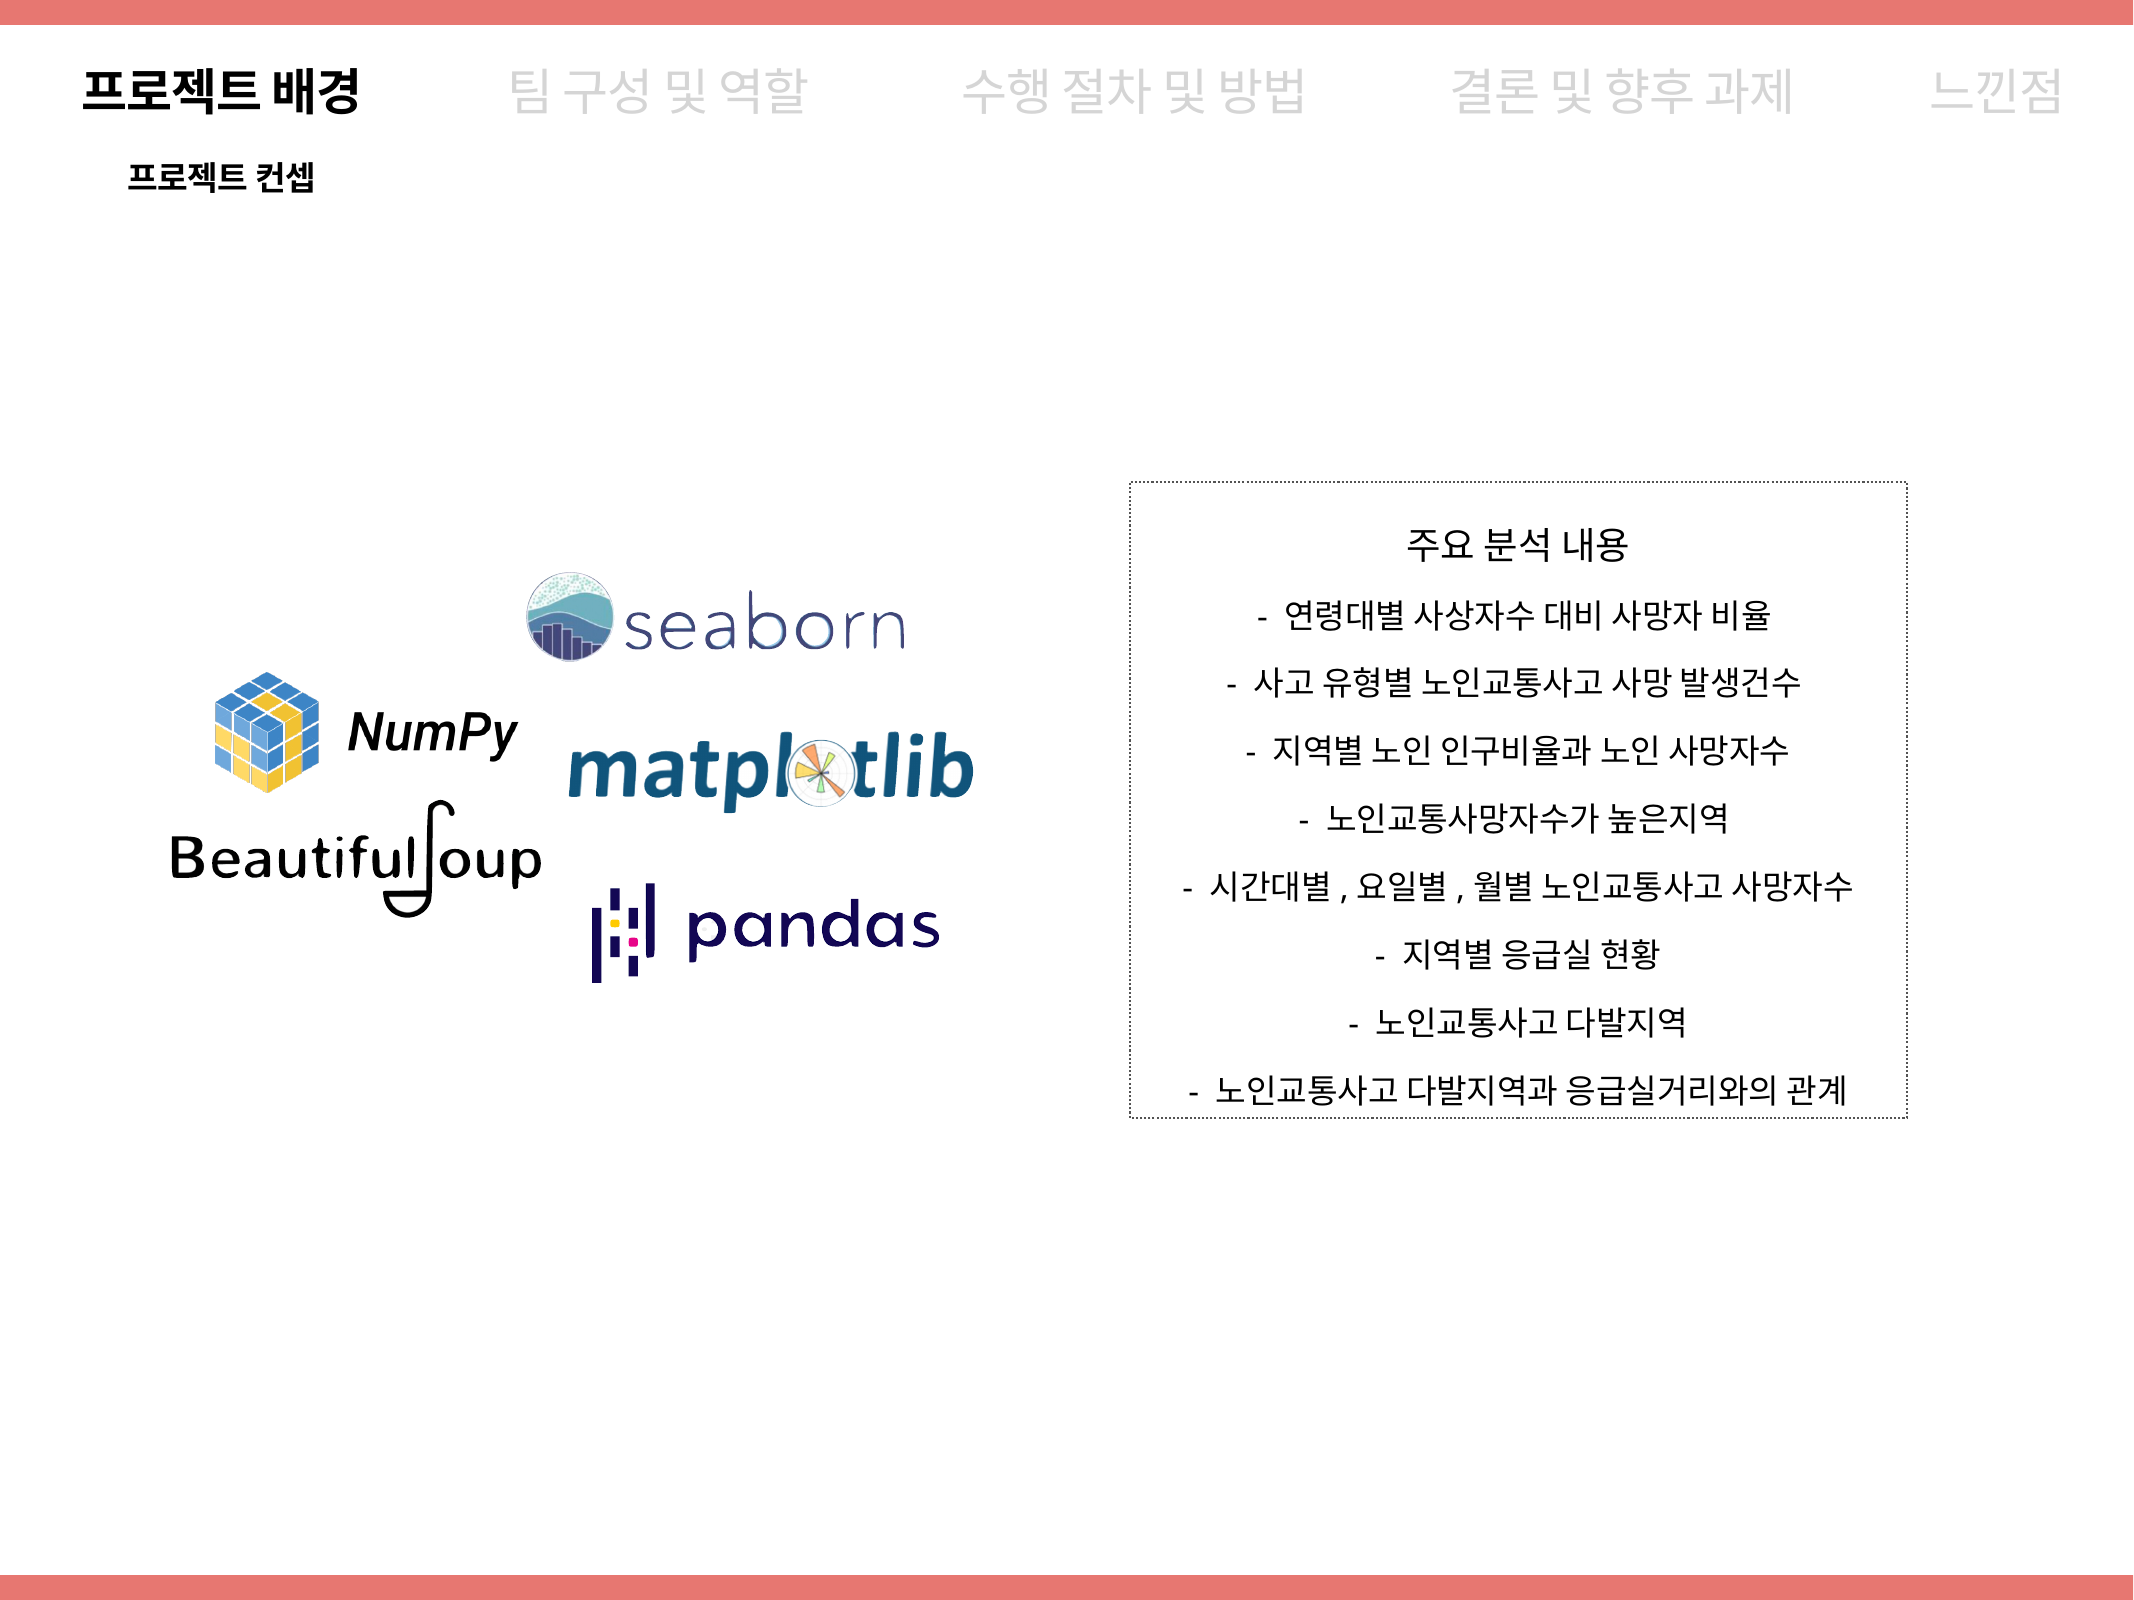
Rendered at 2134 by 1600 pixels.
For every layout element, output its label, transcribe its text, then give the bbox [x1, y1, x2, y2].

text_box 수행 절차 및 방법 [892, 59, 1378, 130]
text_box 결론 및 향후 과제 [1379, 59, 1839, 130]
text_box 프로젝트 컨셉 [118, 149, 325, 206]
text_box [0, 1575, 2134, 1600]
text_box 프로젝트 배경 [17, 59, 415, 130]
text_box 팀 구성 및 역할 [415, 59, 892, 130]
text_box [0, 0, 2134, 25]
text_box 느낀점 [1839, 59, 2134, 130]
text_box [171, 571, 974, 984]
text_box 주요 분석 내용 - 연령대별 사상자수 대비 사망자 비율 - 사고 유형별 노인교통사고 사망 발생건수 - 지역별 노인 인구비율과 노인 사망자수 - 노인교통사망자수가 높은지역 - 시간대별,요일별,월별 노인교통사고 사망자수 - 지역별 응급실 현황 - 노인교통사고 다발지역 - 노인교통사고 다발지역과 응급실거리와의 관계 [1129, 482, 1907, 1118]
